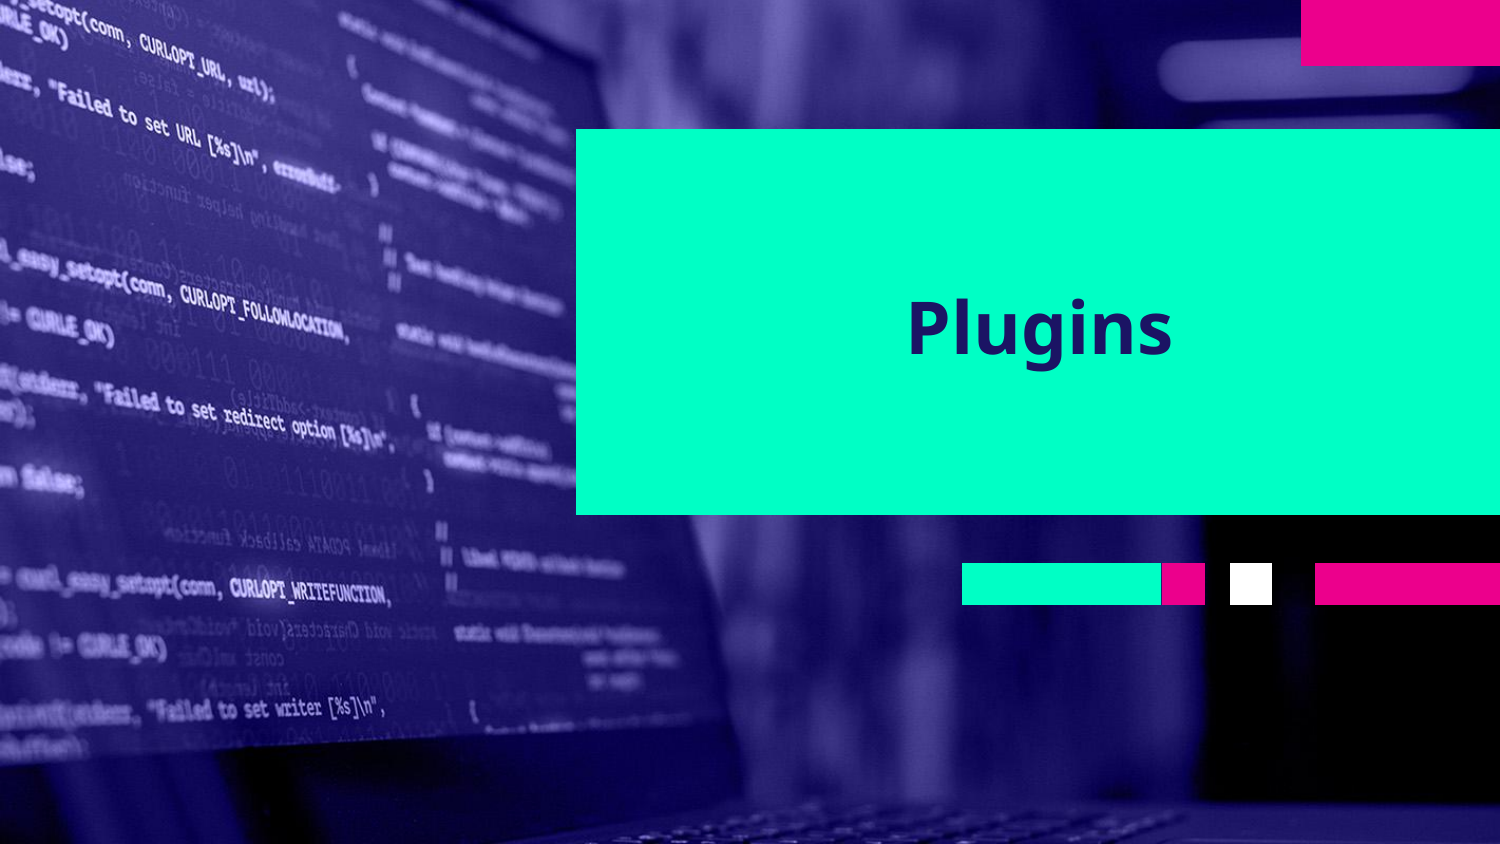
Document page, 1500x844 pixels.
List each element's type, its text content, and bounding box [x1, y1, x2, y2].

picture [0, 0, 1500, 844]
title Plugins [596, 166, 1484, 485]
